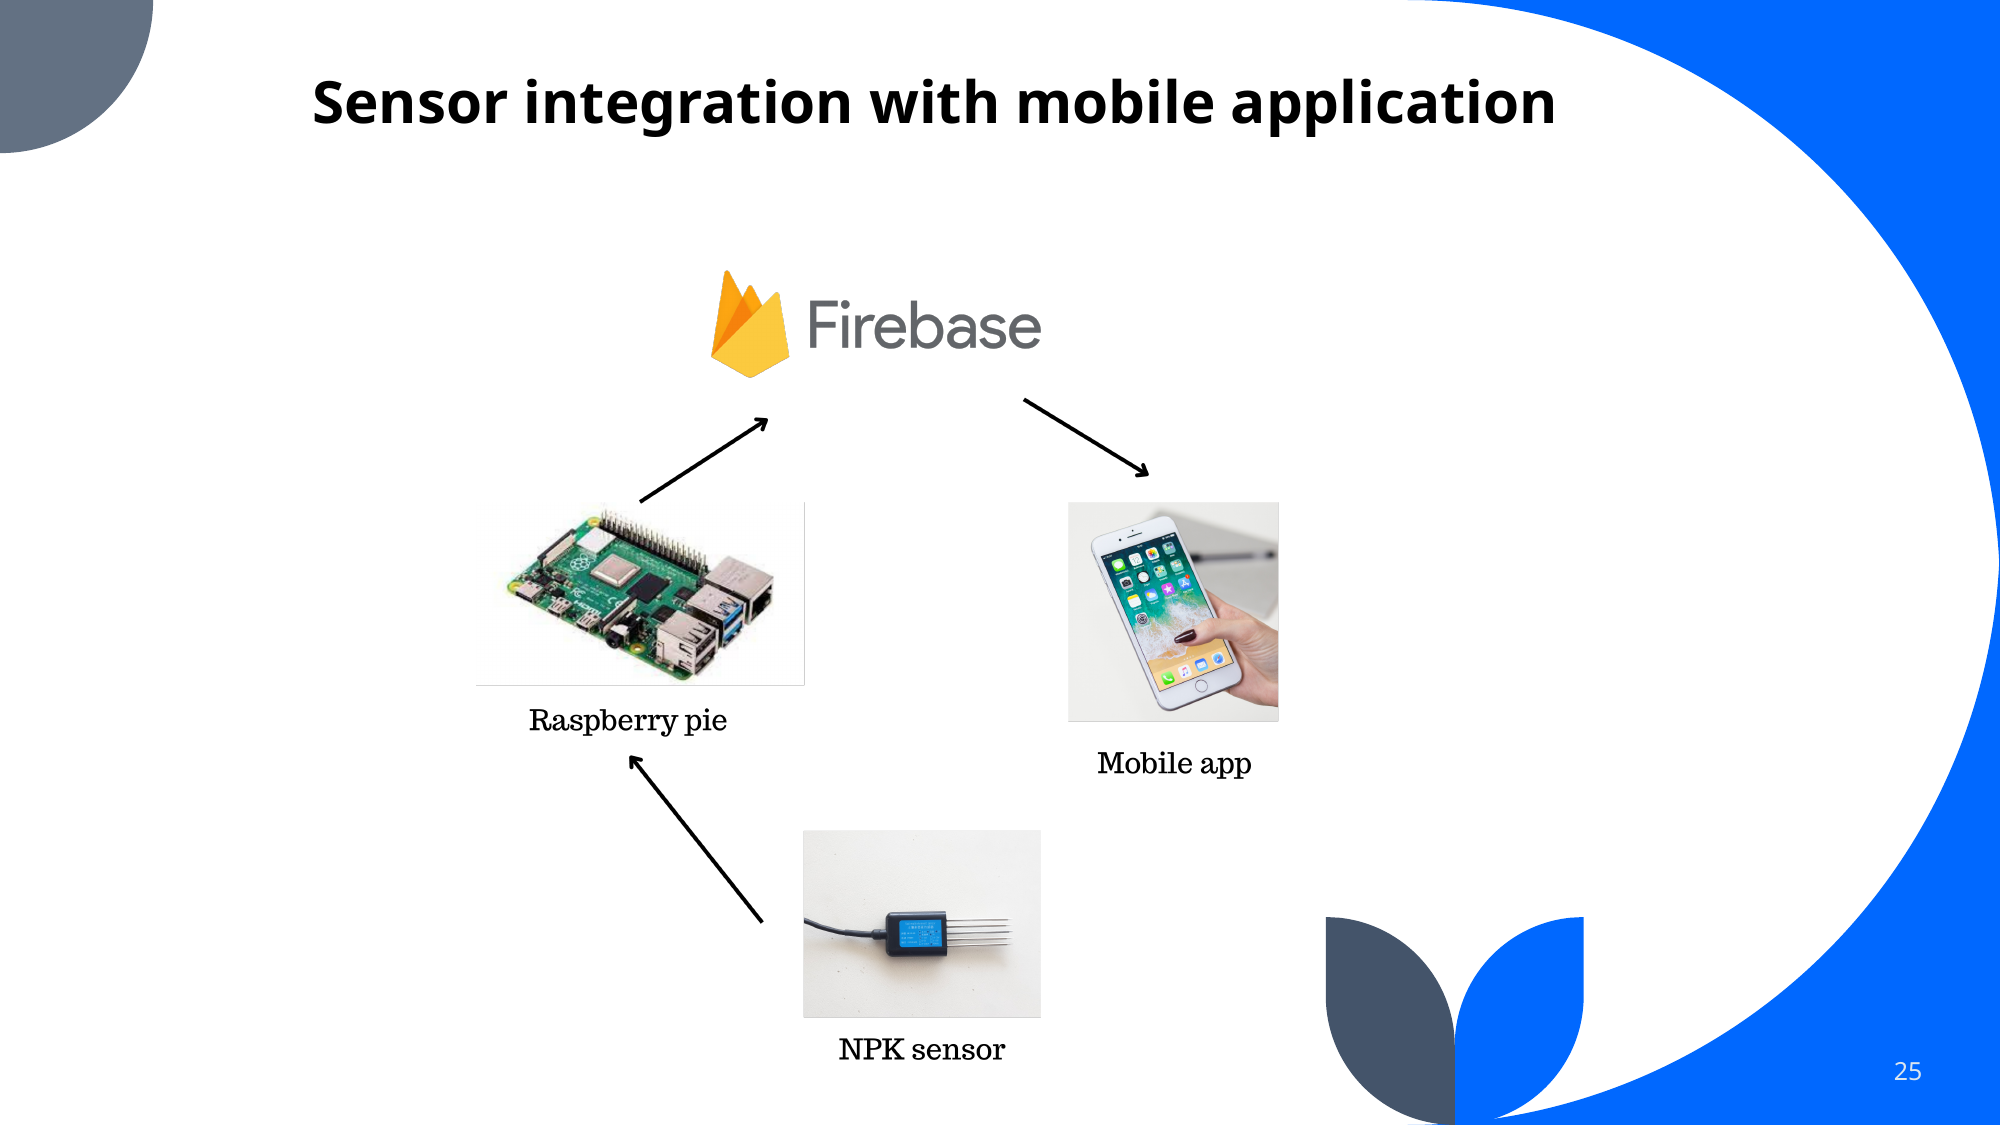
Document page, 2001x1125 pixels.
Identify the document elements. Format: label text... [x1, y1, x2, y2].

title Sensor integration with mobile application [132, 37, 1738, 144]
picture [476, 227, 1338, 1088]
slide_number 25 [1665, 1042, 1938, 1103]
